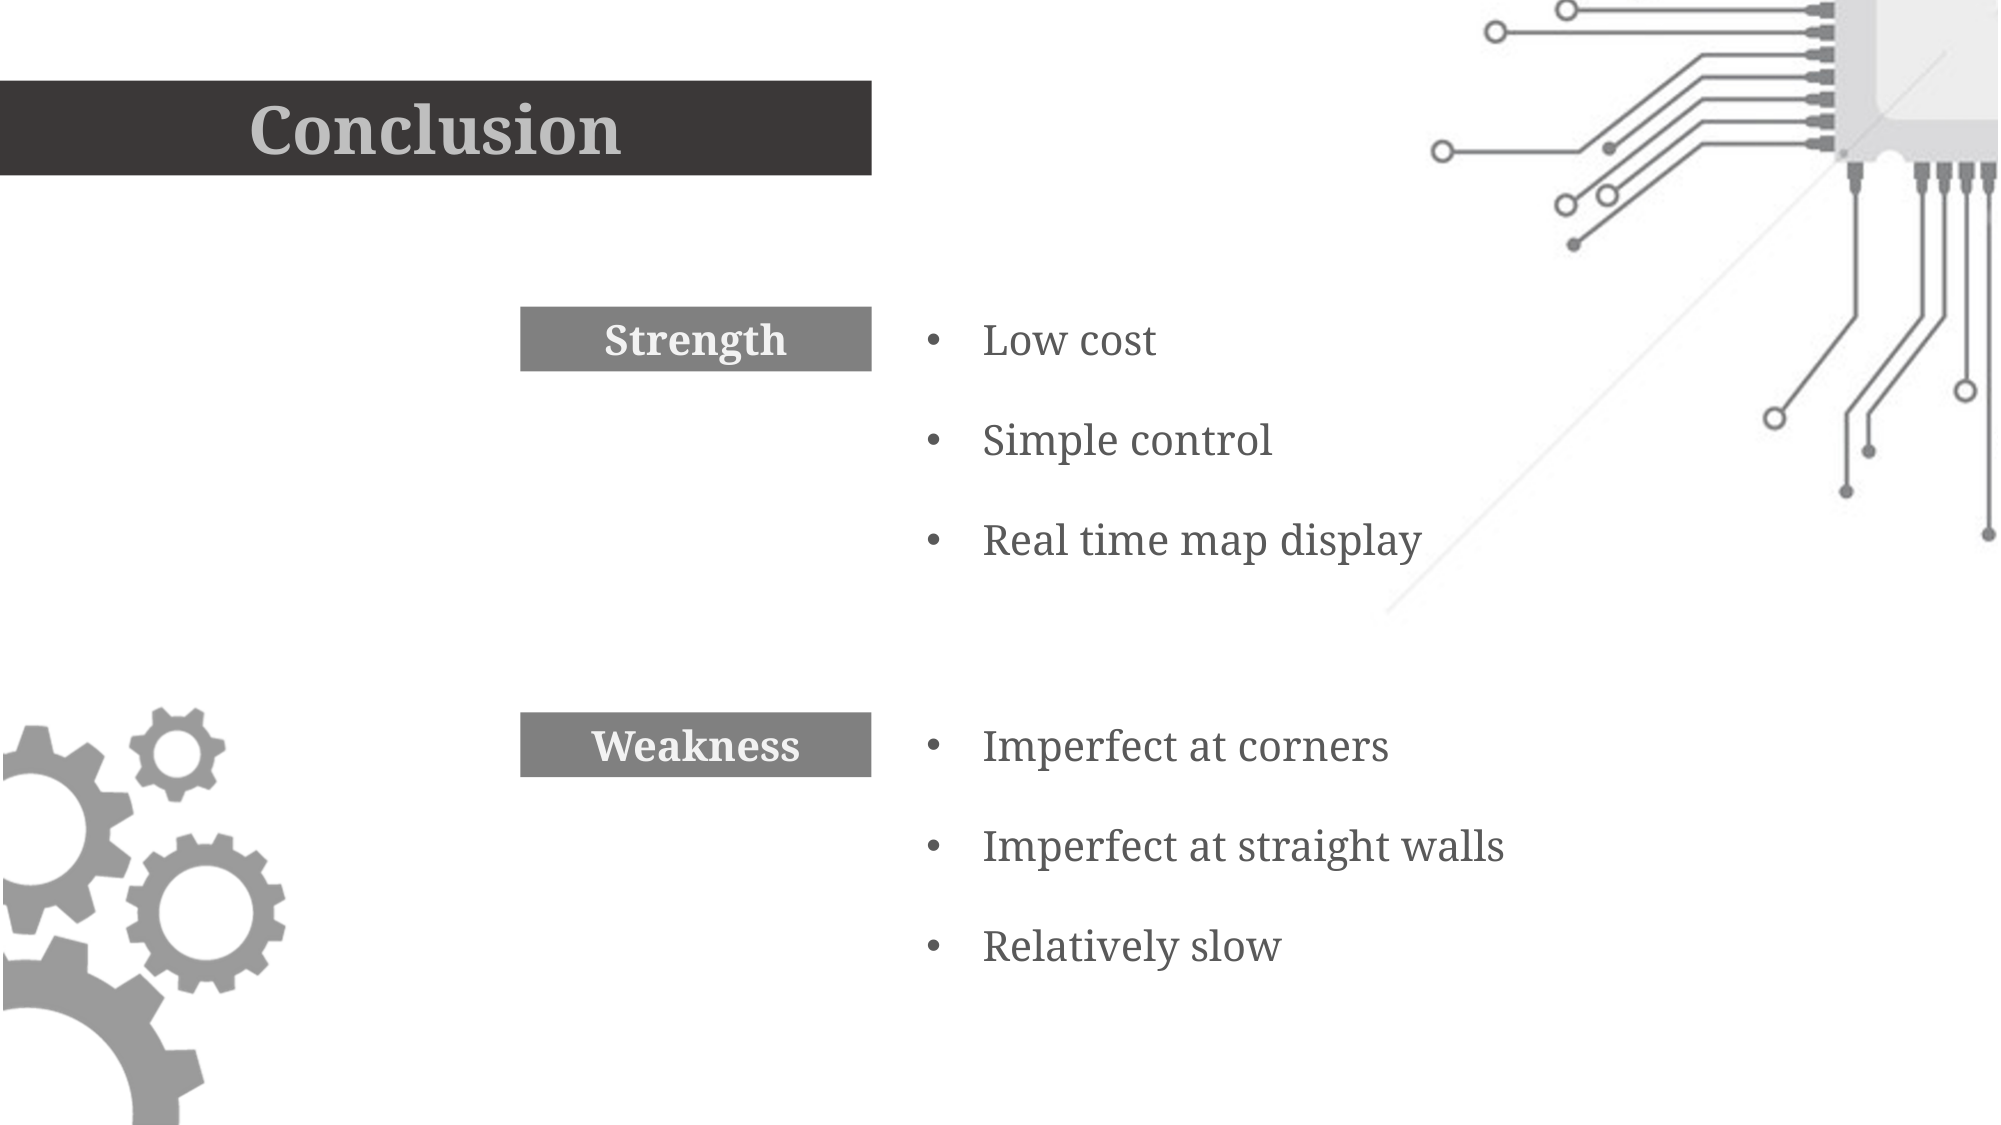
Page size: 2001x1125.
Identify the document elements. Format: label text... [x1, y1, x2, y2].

text_box Conclusion [0, 80, 872, 176]
text_box Imperfect at corners Imperfect at straight walls Relatively slow [911, 712, 1636, 978]
text_box Weakness [520, 712, 872, 778]
text_box Low cost Simple control Real time map display [911, 306, 1636, 572]
text_box Strength [520, 306, 872, 372]
picture [0, 0, 2001, 1125]
